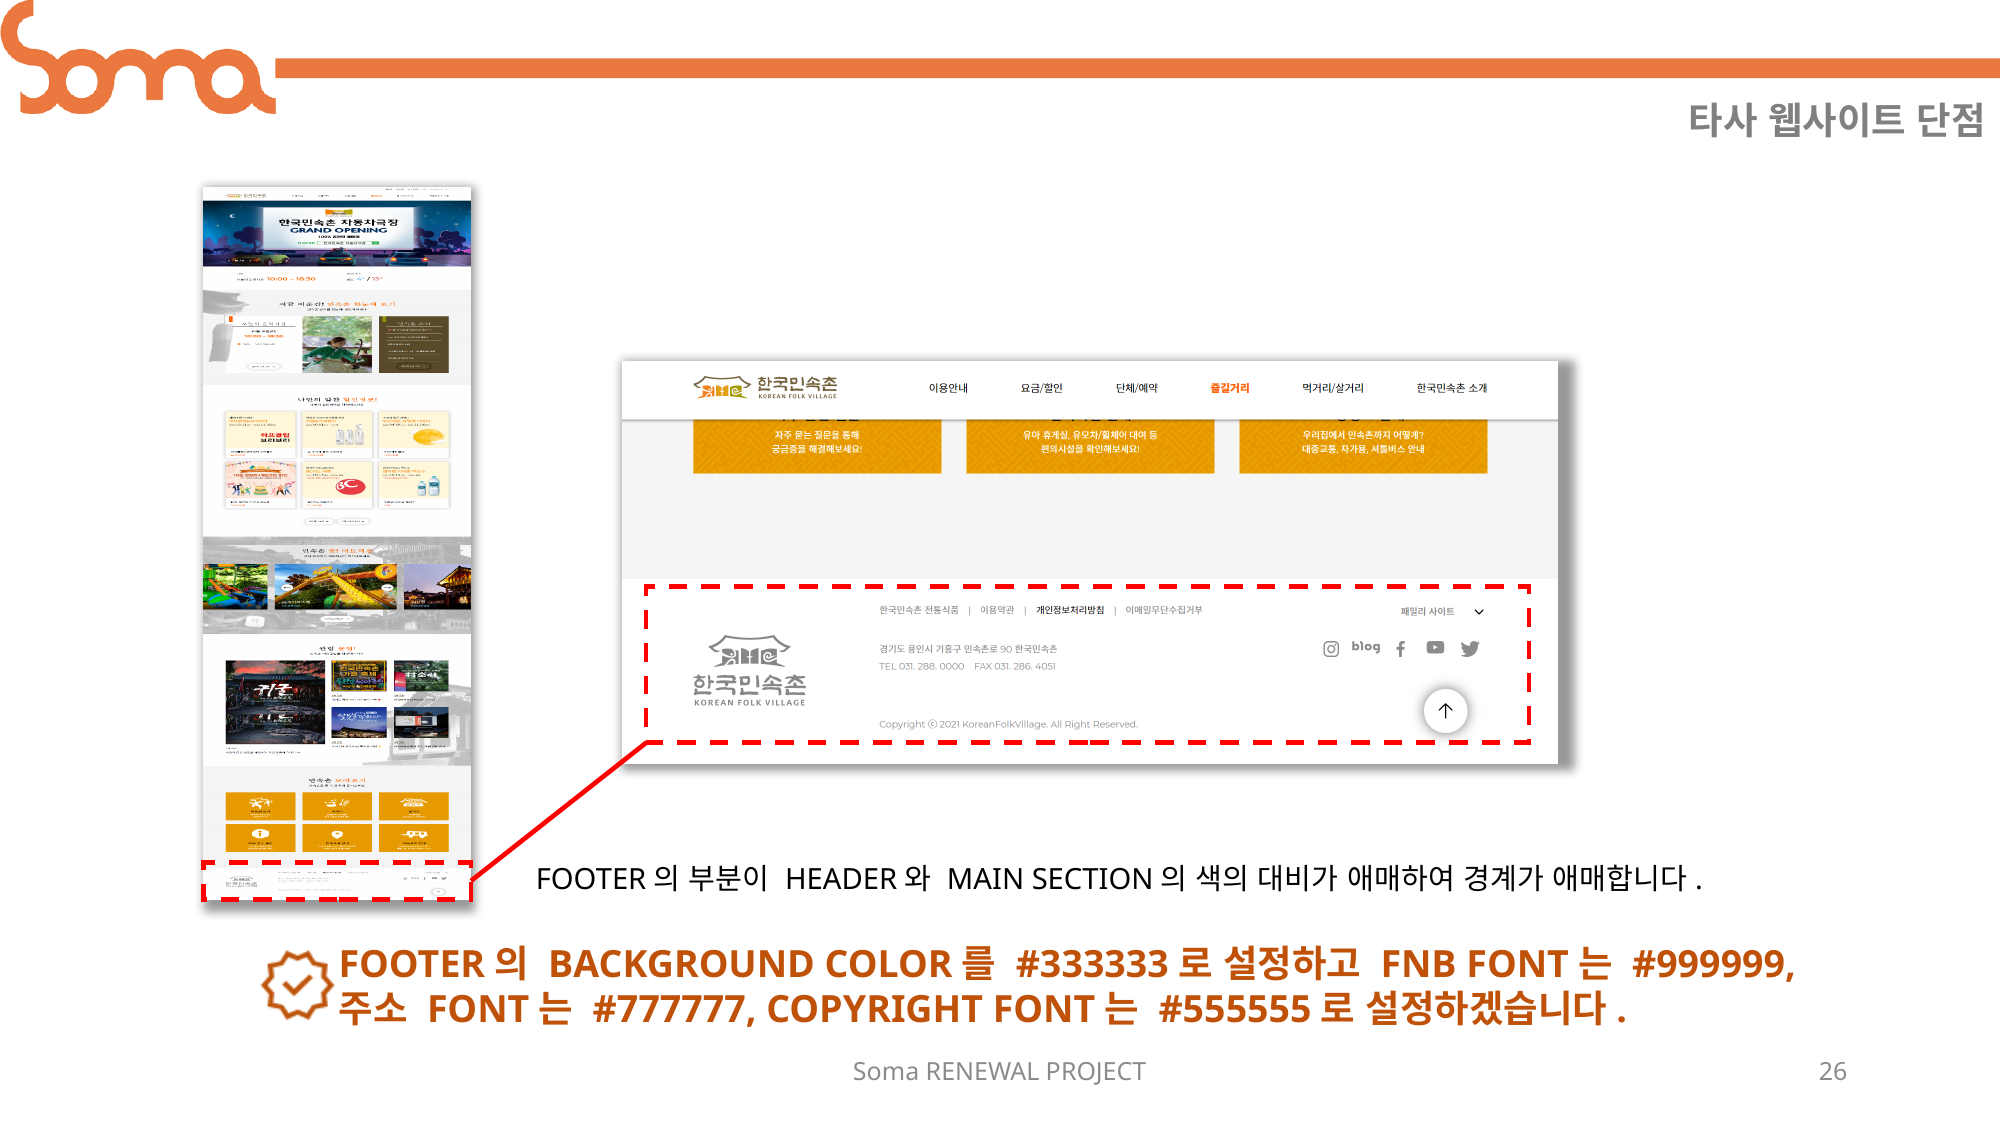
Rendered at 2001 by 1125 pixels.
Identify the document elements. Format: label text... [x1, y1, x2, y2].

text_box FOOTER의 부분이 HEADER와 MAIN SECTION의 색의 대비가 애매하여 경계가 애매합니다. [521, 852, 1725, 903]
text_box 타사 웹사이트 단점 [1674, 89, 2000, 150]
slide_number 26 [1412, 1042, 1863, 1103]
picture [621, 361, 1558, 764]
picture [258, 946, 338, 1026]
footer Soma RENEWAL PROJECT [662, 1042, 1338, 1103]
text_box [470, 742, 646, 881]
text_box FOOTER의 BACKGROUND COLOR를 #333333로 설정하고 FNB FONT는 #999999, 주소 FONT는 #777777, COPYRIGHT FONT는 #555555로 설정하겠습니다. [323, 932, 1821, 1038]
picture [0, 0, 276, 114]
picture [203, 187, 471, 900]
